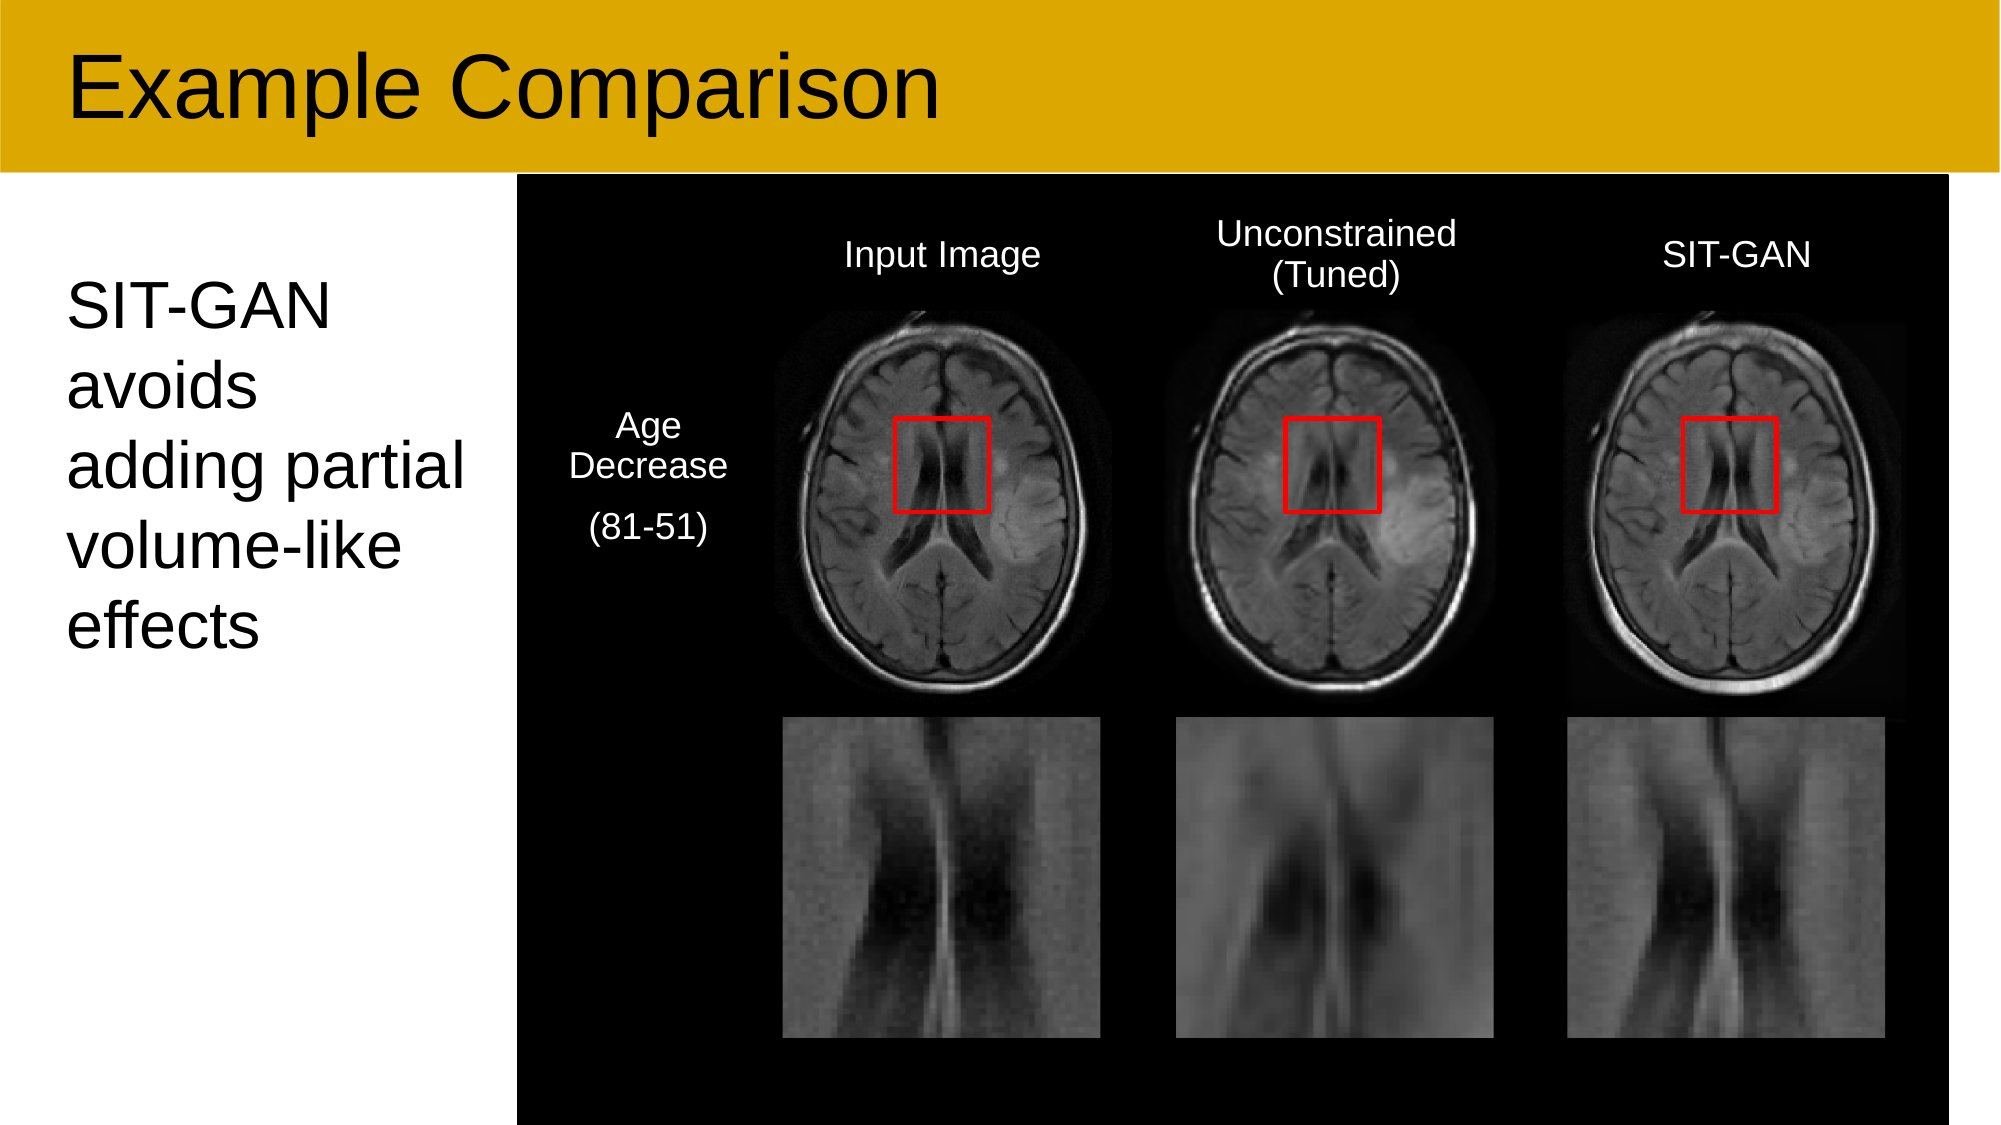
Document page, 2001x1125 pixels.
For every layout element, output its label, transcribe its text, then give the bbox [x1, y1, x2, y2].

title Example Comparison [51, 4, 1915, 174]
text_box SIT-GAN avoids adding partial volume-like effects [51, 254, 484, 670]
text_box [519, 169, 1946, 1120]
